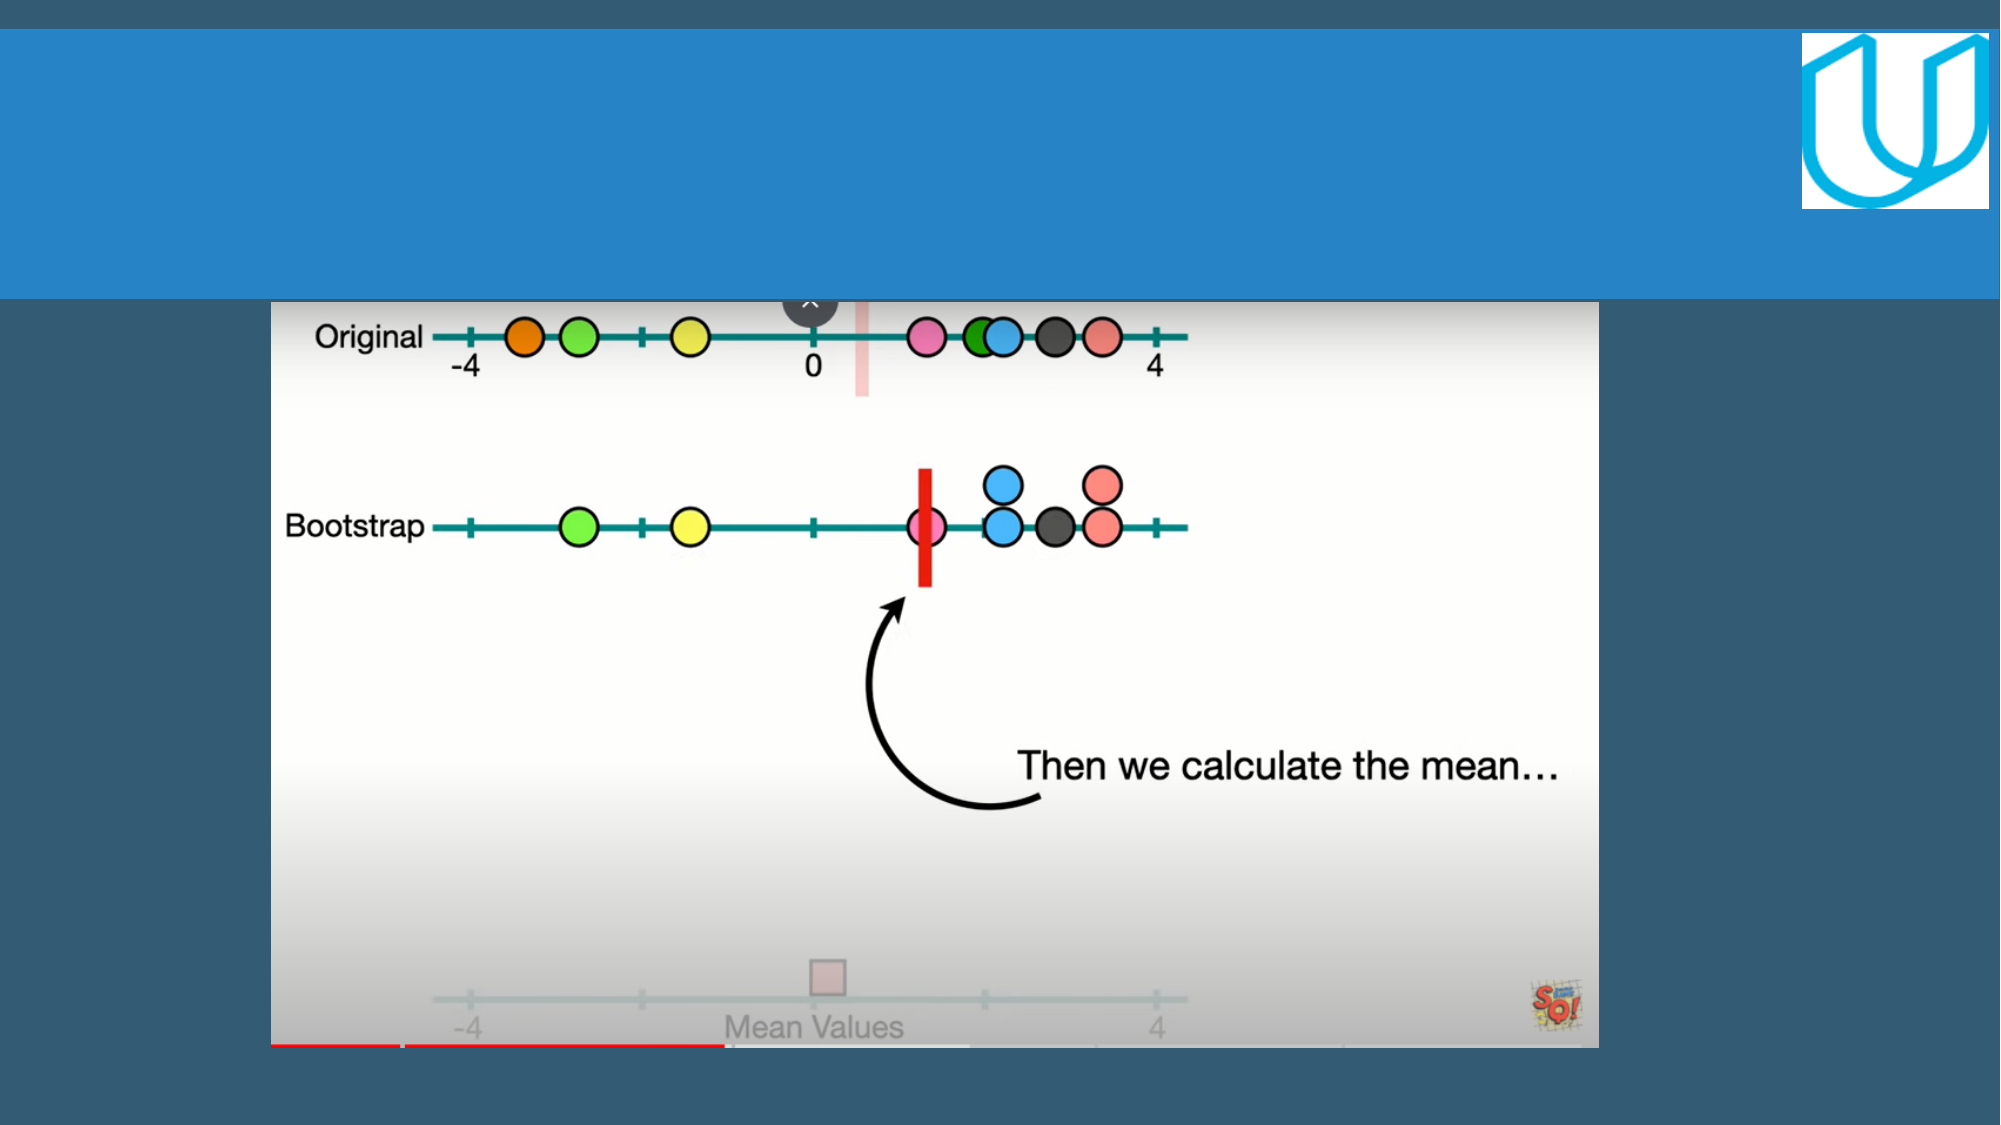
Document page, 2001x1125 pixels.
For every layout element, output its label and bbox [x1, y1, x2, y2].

picture [1816, 47, 1912, 197]
picture [271, 302, 1599, 1048]
picture [1933, 47, 1974, 167]
picture [1876, 124, 1989, 209]
picture [1802, 33, 1989, 167]
picture [1802, 149, 1866, 209]
